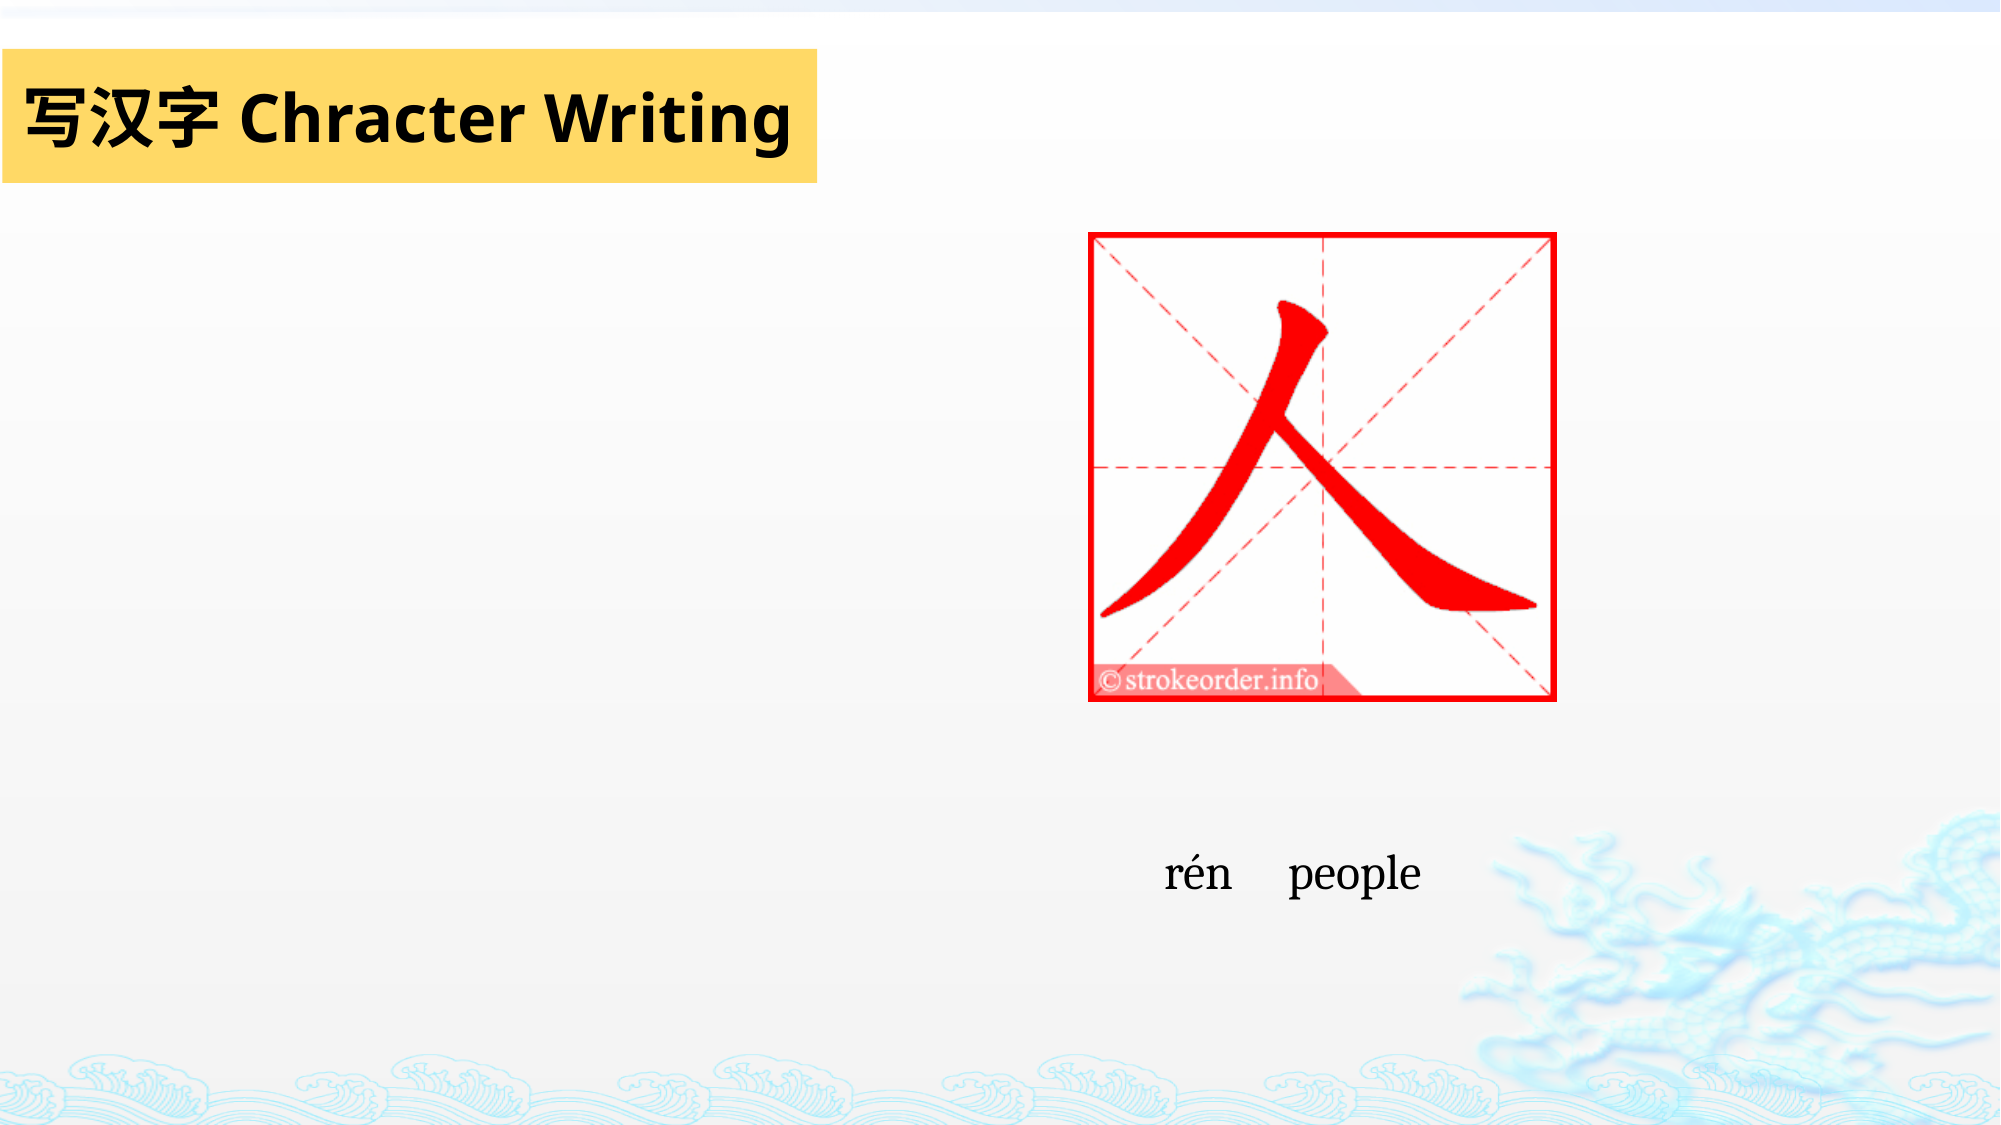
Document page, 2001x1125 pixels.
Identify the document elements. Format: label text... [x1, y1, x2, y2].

text_box 写汉字Chracter Writing [2, 48, 818, 183]
text_box rén people [1149, 802, 1557, 908]
picture [1087, 232, 1558, 702]
